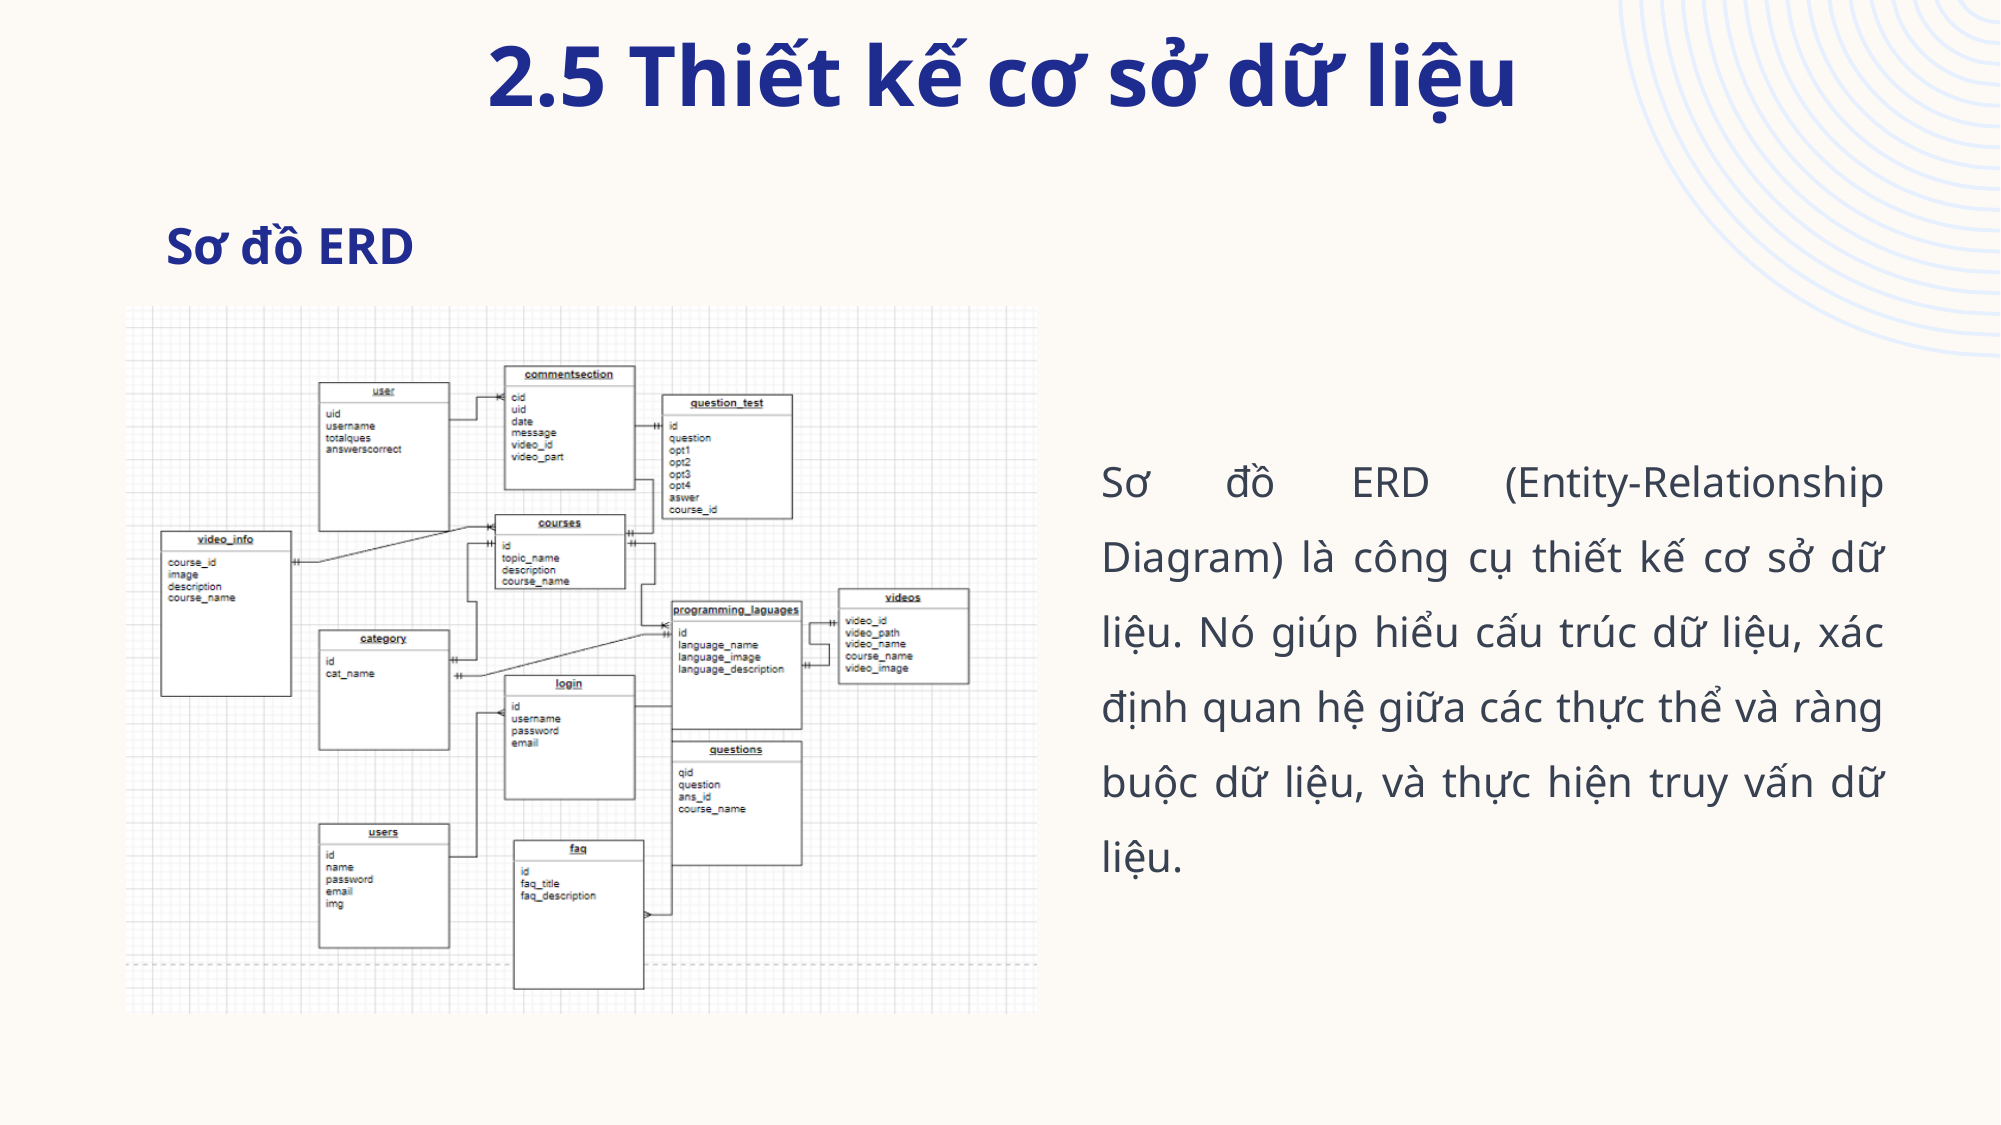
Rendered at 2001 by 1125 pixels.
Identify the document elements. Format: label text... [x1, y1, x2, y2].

text_box Sơ đồ ERD [151, 207, 987, 283]
picture [126, 306, 1037, 1014]
text_box 2.5 Thiết kế cơ sở dữ liệu [0, 15, 2000, 131]
text_box Sơ đồ ERD (Entity-Relationship Diagram) là công cụ thiết kế cơ sở dữ liệu. Nó giúp hiểu cấu trúc dữ liệu, xác định quan hệ giữa các thực thể và ràng buộc dữ liệu, và thực hiện truy vấn dữ liệu. [1086, 423, 1900, 889]
